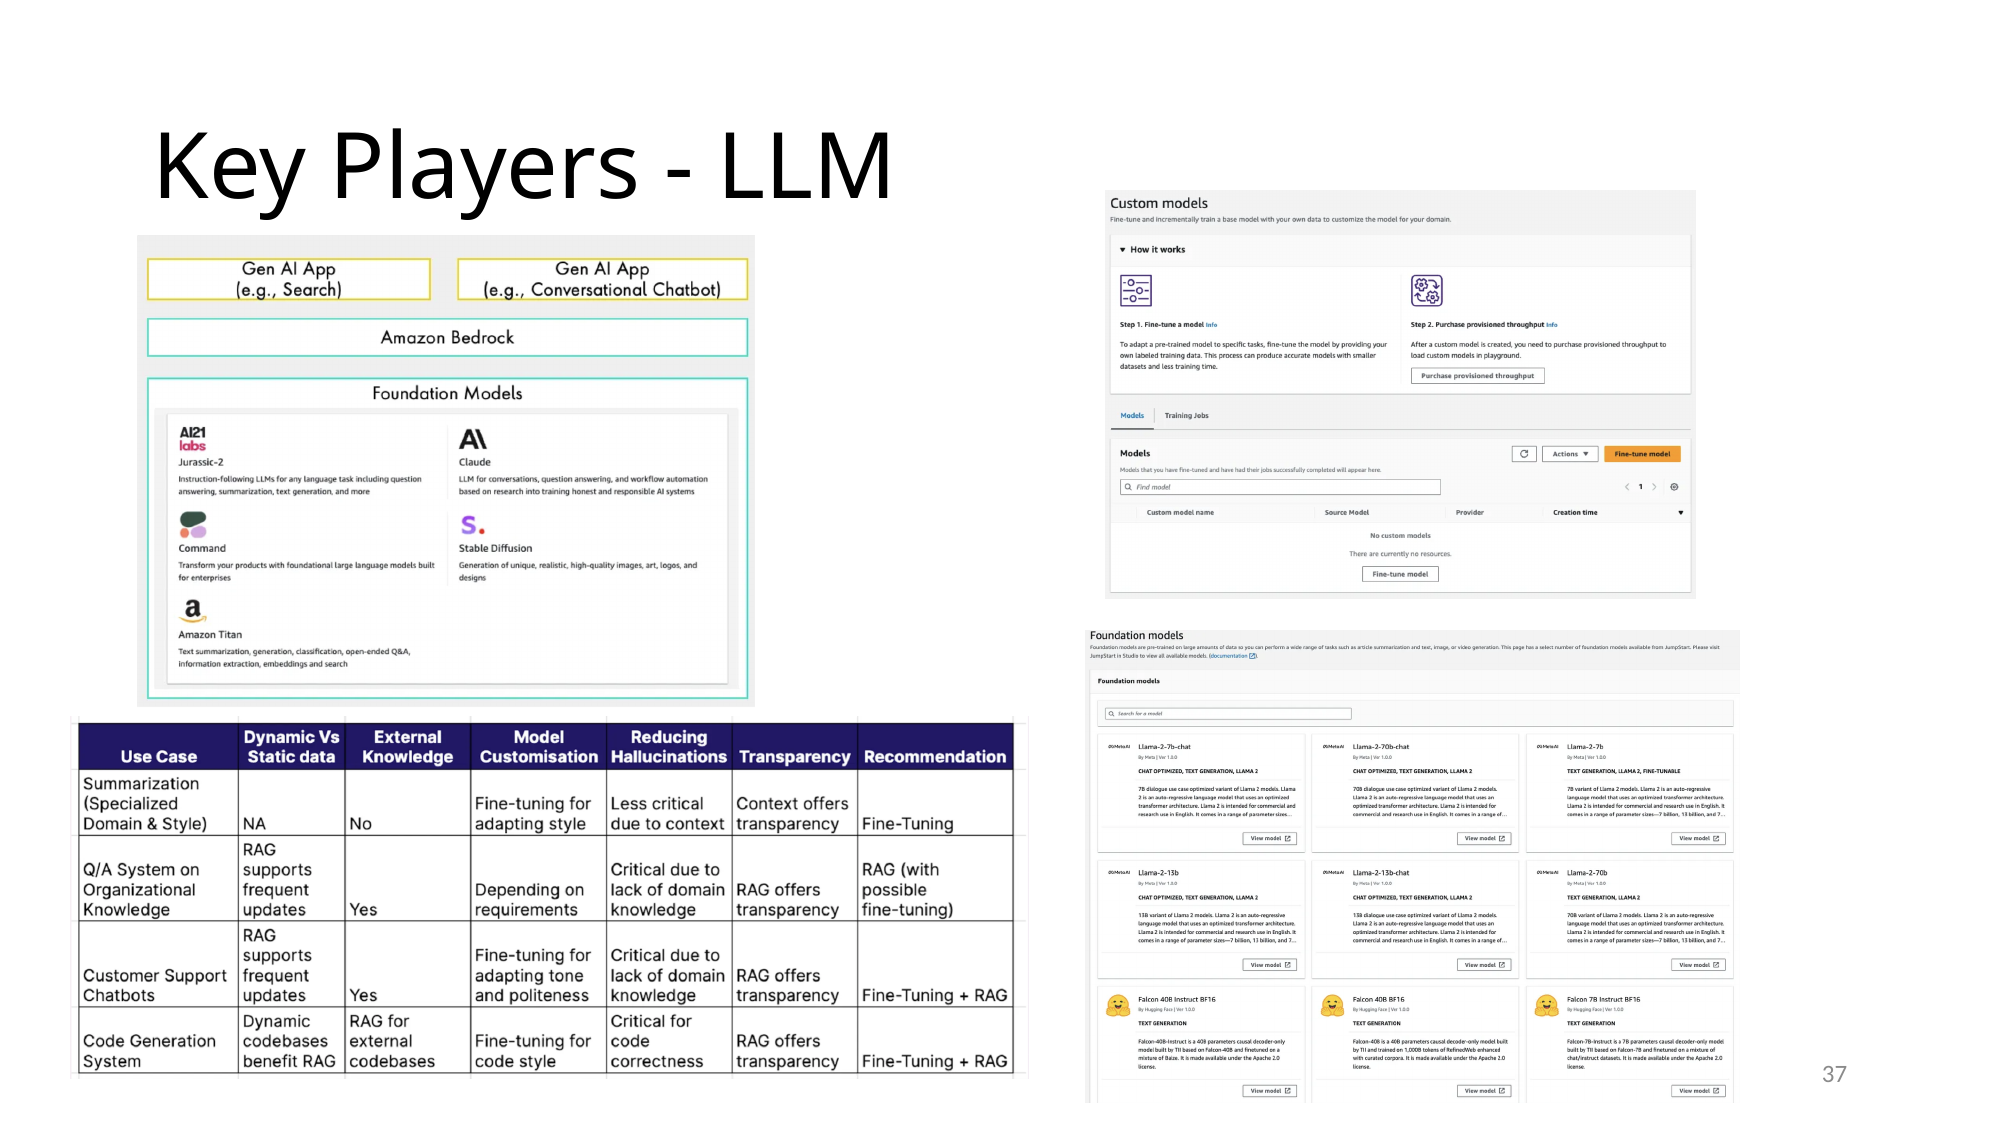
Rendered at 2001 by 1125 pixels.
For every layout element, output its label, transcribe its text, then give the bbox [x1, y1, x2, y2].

title Key Players - LLM [137, 59, 1863, 278]
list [1085, 630, 1740, 1103]
picture [1105, 190, 1696, 599]
slide_number 37 [1740, 1042, 1863, 1103]
picture [137, 235, 755, 708]
picture [70, 716, 1029, 1079]
